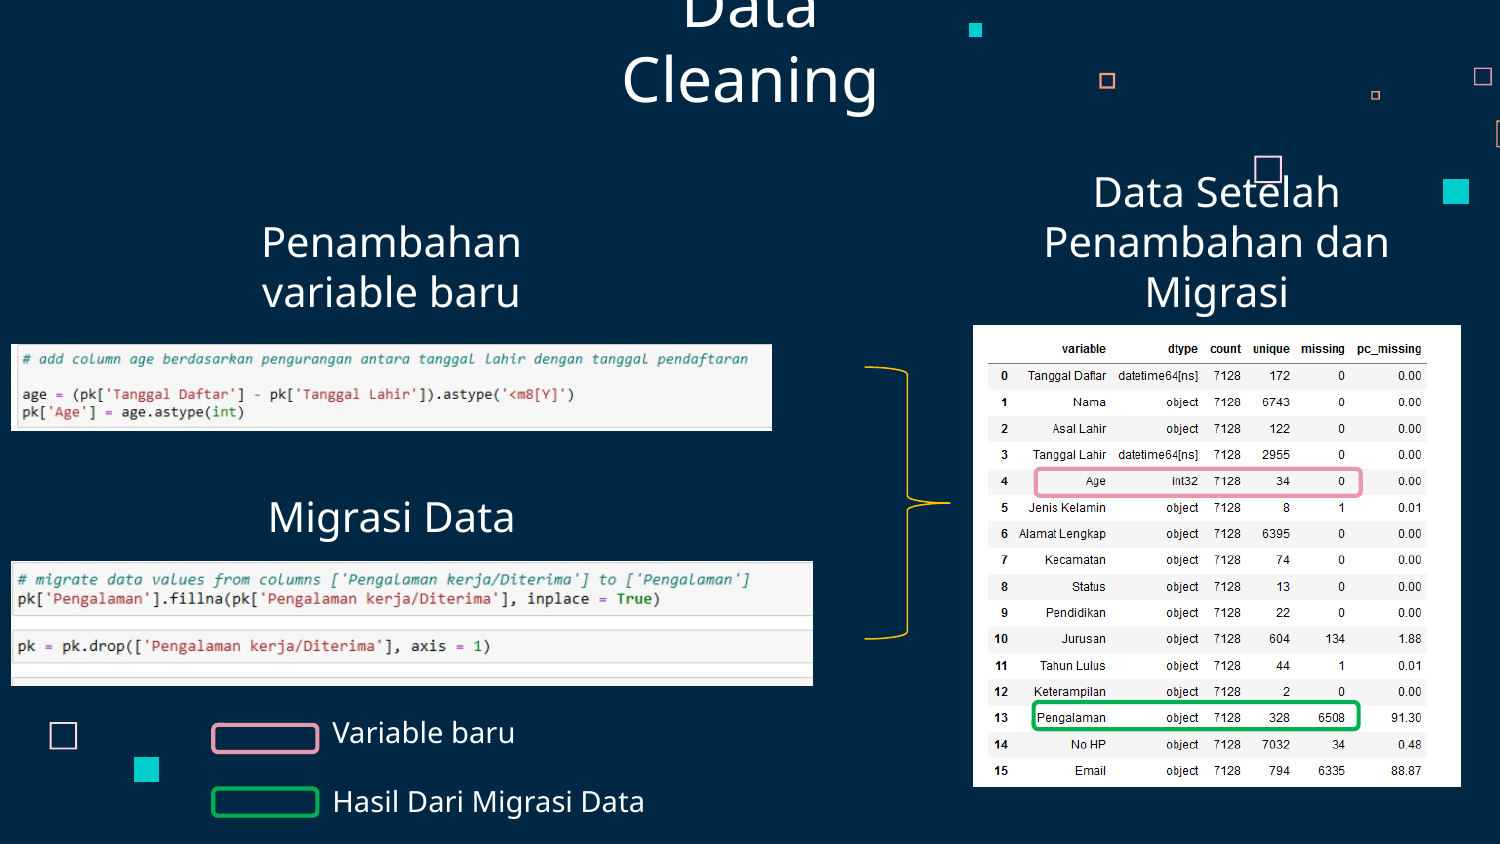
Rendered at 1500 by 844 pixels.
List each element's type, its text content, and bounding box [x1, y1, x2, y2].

text_box [211, 722, 320, 755]
text_box [864, 366, 951, 640]
title Penambahan variable baru [237, 225, 547, 331]
picture [973, 324, 1461, 787]
picture [11, 344, 772, 432]
title Data Cleaning [556, 43, 945, 131]
picture [11, 561, 813, 686]
title Data Setelah Penambahan dan Migrasi [993, 225, 1441, 323]
subtitle Variable baru Hasil Dari Migrasi Data [317, 698, 902, 844]
title Migrasi Data [237, 450, 547, 556]
text_box [211, 786, 320, 818]
